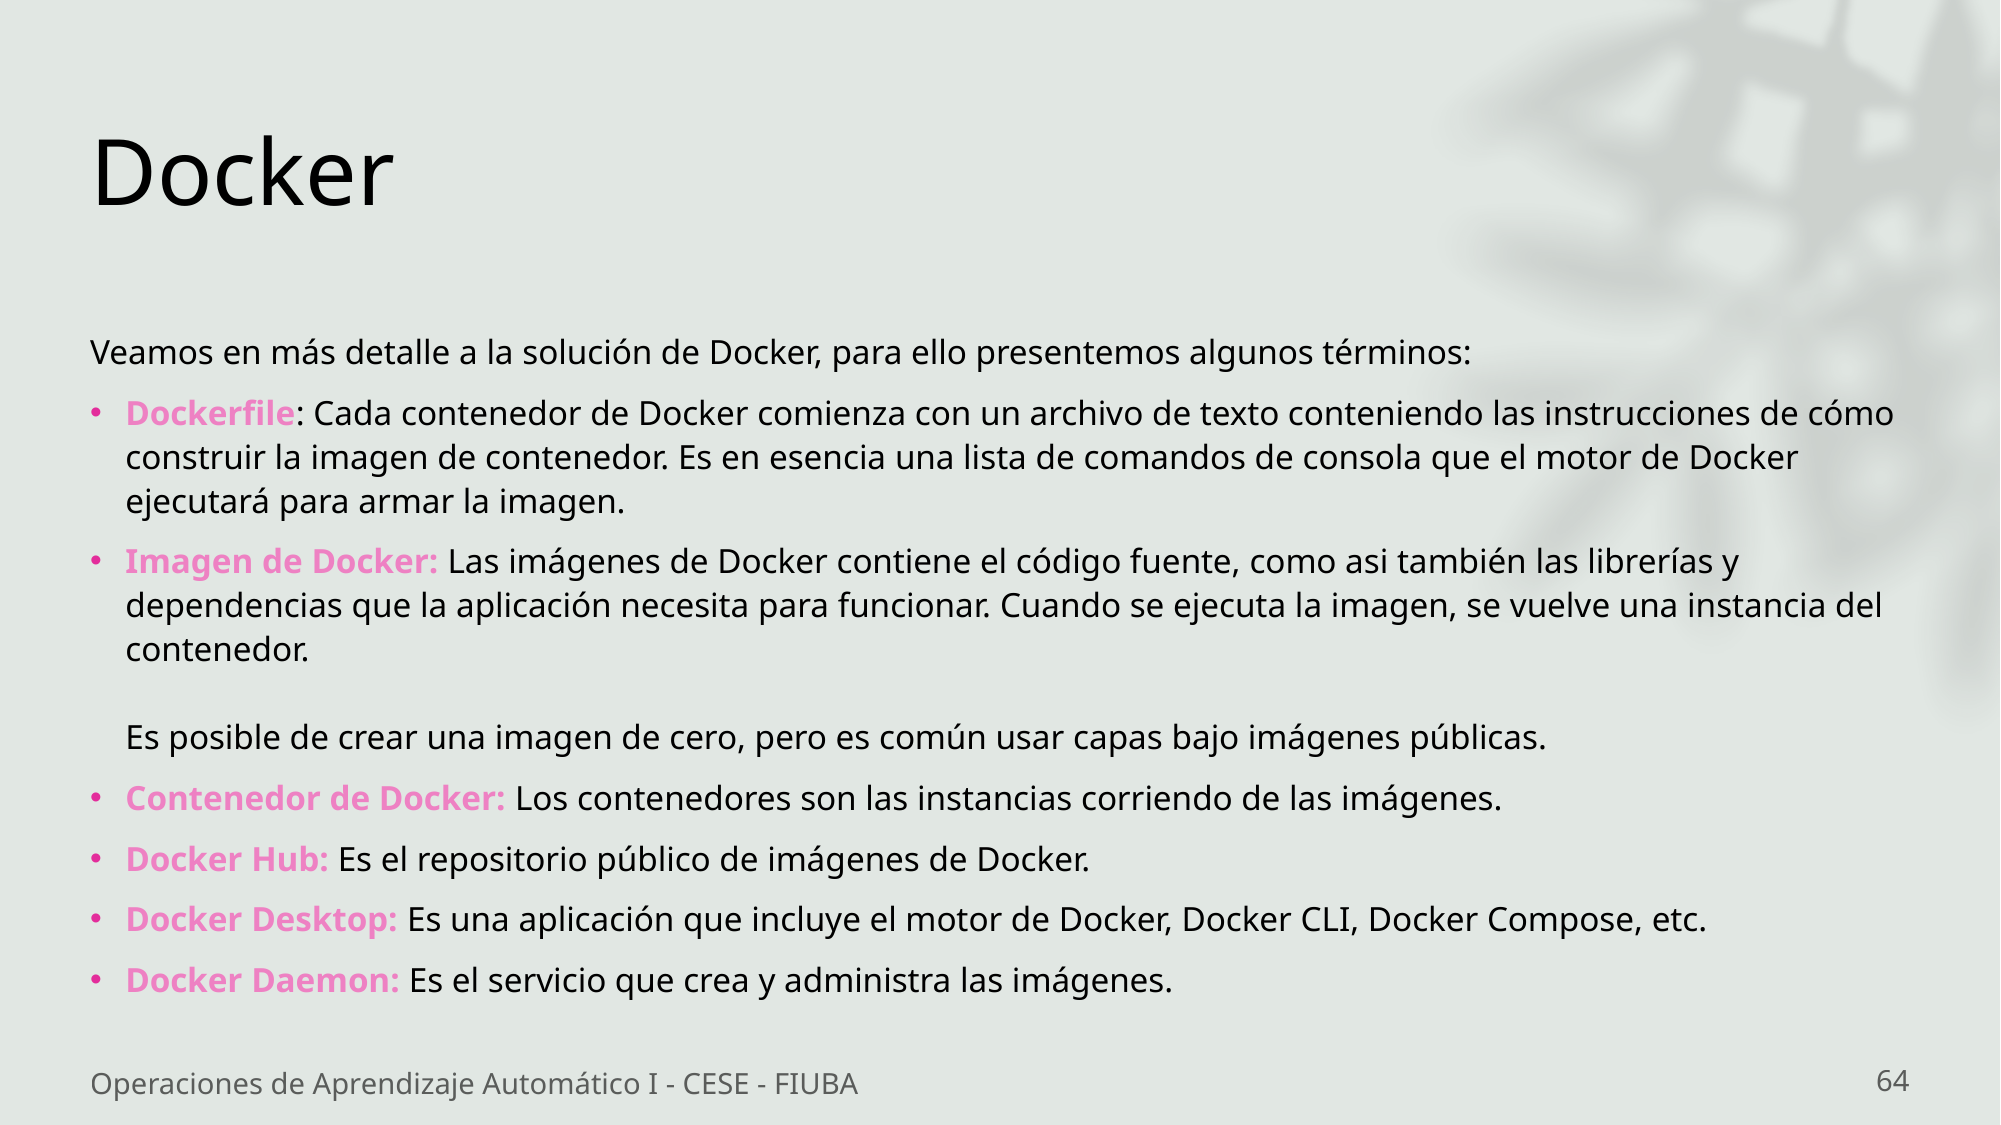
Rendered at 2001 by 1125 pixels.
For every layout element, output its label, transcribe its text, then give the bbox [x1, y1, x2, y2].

slide_number 64 [1474, 1052, 1925, 1113]
list Veamos en más detalle a la solución de Docker, para ello presentemos algunos términos: Dockerfile: Cada contenedor de Docker comienza con un archivo de texto conteniendo las instrucciones de cómo construir la imagen de contenedor. Es en esencia una lista de comandos de consola que el motor de Docker ejecutará para armar la imagen. Imagen de Docker: Las imágenes de Docker contiene el código fuente, como asi también las librerías y dependencias que la aplicación necesita para funcionar. Cuando se ejecuta la imagen, se vuelve una instancia del contenedor. Es posible de crear una imagen de cero, pero es común usar capas bajo imágenes públicas. Contenedor de Docker: Los contenedores son las instancias corriendo de las imágenes. Docker Hub: Es el repositorio público de imágenes de Docker. Docker Desktop: Es una aplicación que incluye el motor de Docker, Docker CLI, Docker Compose, etc. Docker Daemon: Es el servicio que crea y administra las imágenes. [75, 319, 1925, 1009]
title Docker [75, 60, 1863, 278]
footer Operaciones de Aprendizaje Automático I - CESE - FIUBA [75, 1052, 1052, 1113]
